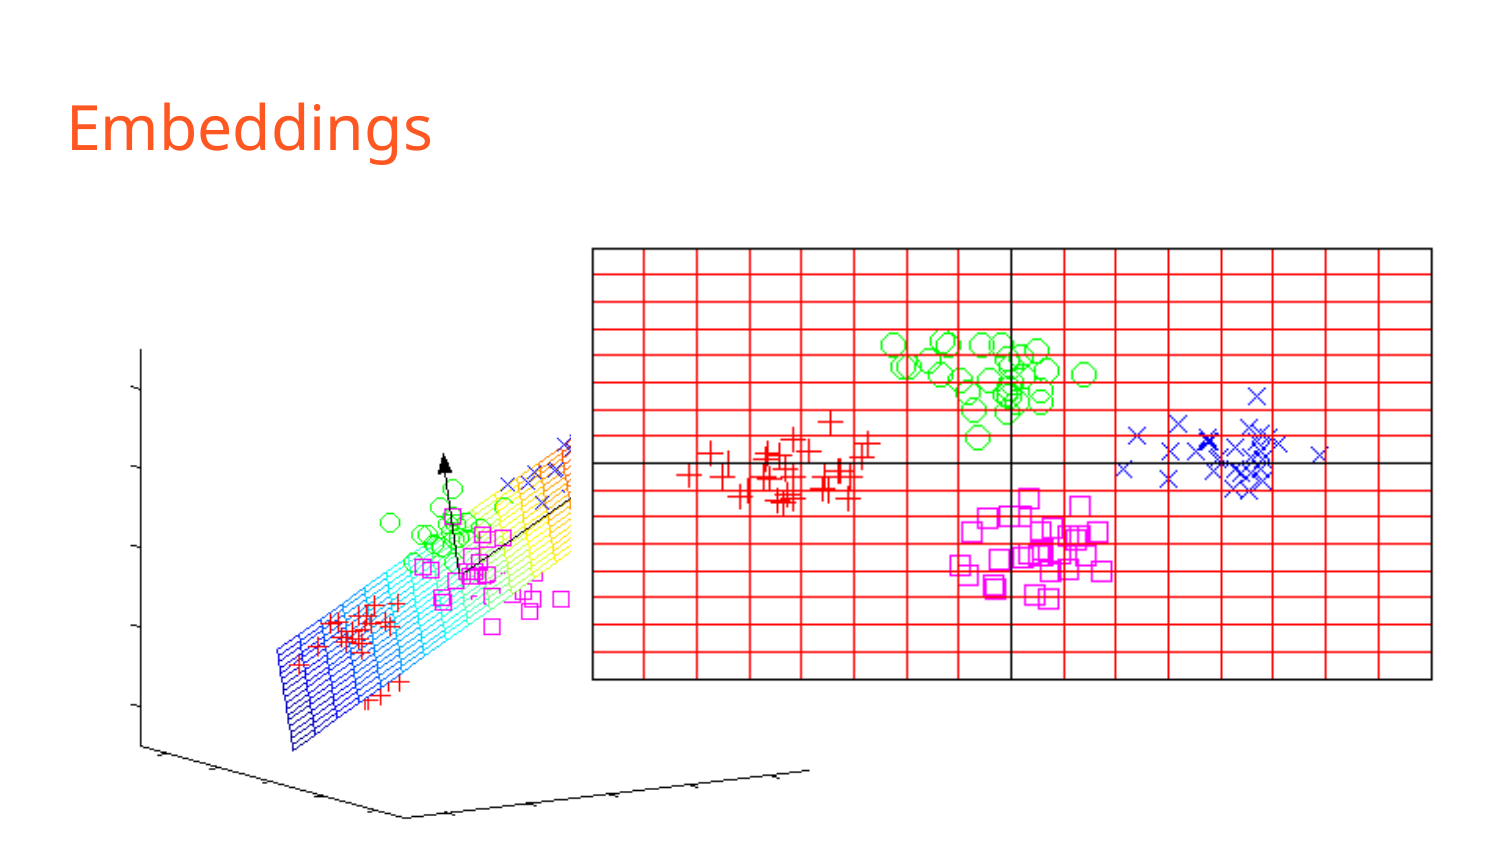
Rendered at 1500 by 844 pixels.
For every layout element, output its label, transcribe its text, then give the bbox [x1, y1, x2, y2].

text_box Embeddings [51, 72, 1449, 167]
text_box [116, 332, 815, 825]
text_box [51, 189, 1449, 750]
picture [570, 238, 1445, 698]
